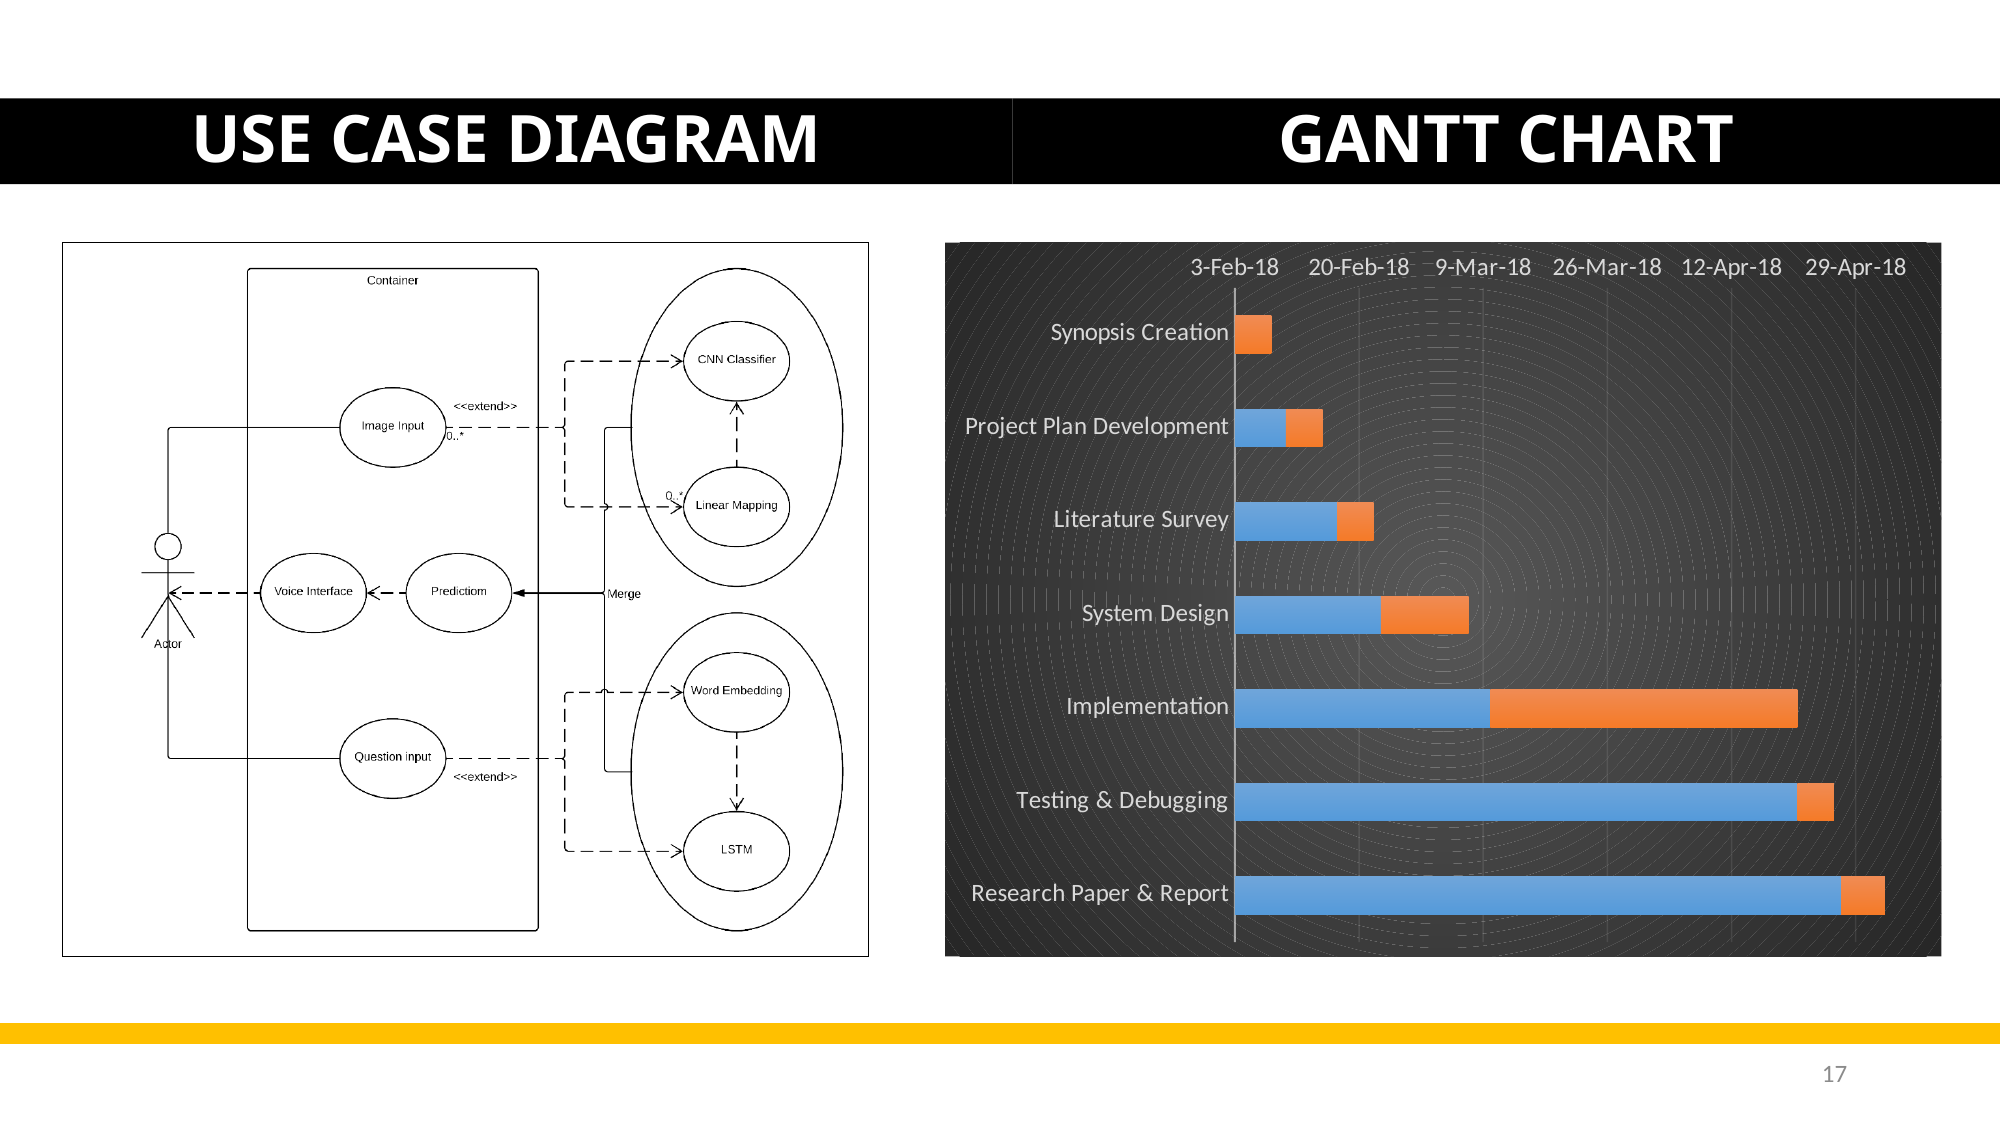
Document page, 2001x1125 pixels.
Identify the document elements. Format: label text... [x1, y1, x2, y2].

text_box GANTT CHART [1012, 98, 2000, 185]
chart [944, 242, 1942, 957]
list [62, 242, 869, 957]
title USE CASE DIAGRAM [0, 98, 1012, 185]
slide_number 17 [1412, 1044, 1863, 1103]
text_box [0, 1023, 2000, 1044]
